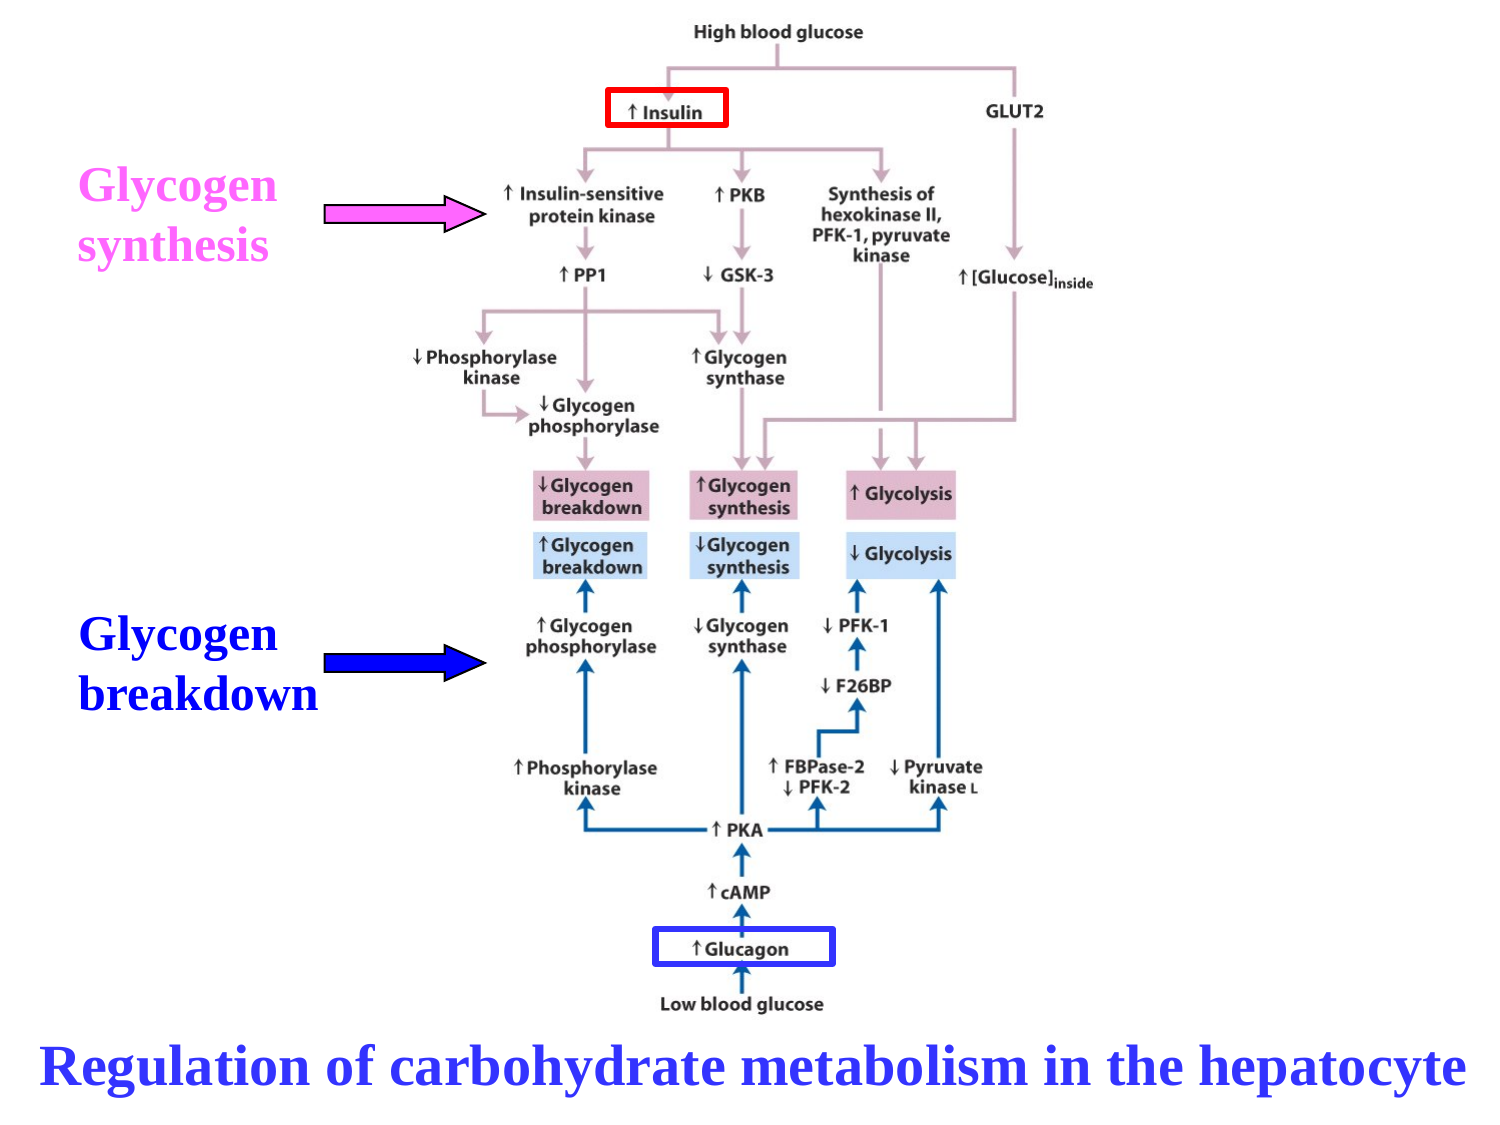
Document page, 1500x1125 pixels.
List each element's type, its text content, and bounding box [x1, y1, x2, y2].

text_box [324, 205, 402, 223]
text_box Glycogen breakdown [63, 592, 334, 728]
text_box [324, 654, 402, 672]
text_box Glycogen synthesis [62, 143, 306, 279]
picture [407, 18, 1101, 1020]
text_box Regulation of carbohydrate metabolism in the hepatocyte [24, 1019, 1484, 1104]
